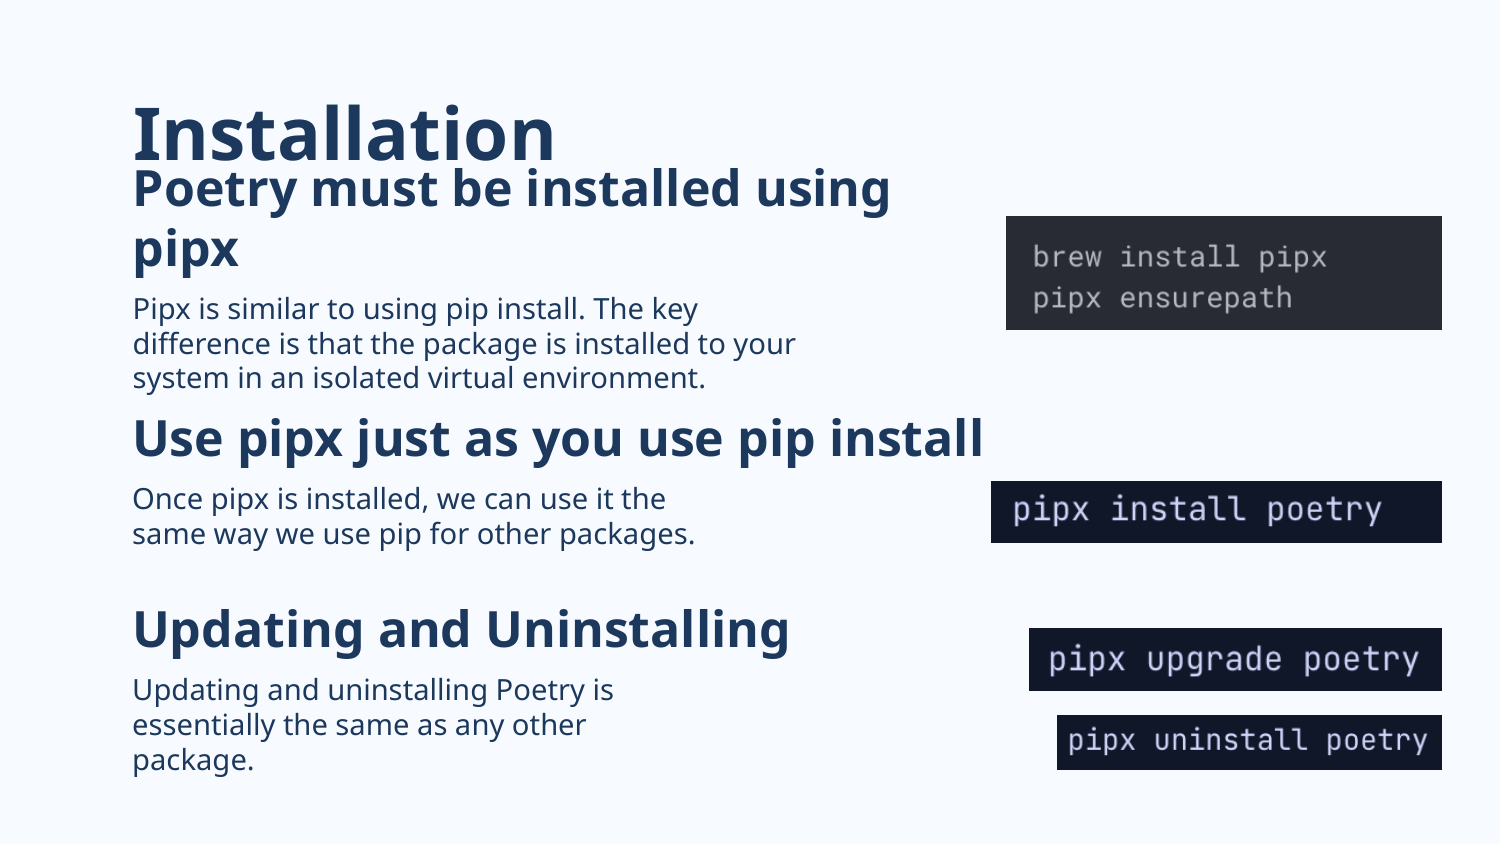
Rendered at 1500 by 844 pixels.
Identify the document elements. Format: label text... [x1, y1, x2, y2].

picture [991, 481, 1442, 544]
picture [1006, 216, 1442, 330]
subtitle Once pipx is installed, we can use it the same way we use pip for other packages. [116, 482, 730, 553]
picture [1029, 628, 1442, 691]
subtitle Pipx is similar to using pip install. The key difference is that the package is installed to your system in an isolated virtual environment. [117, 292, 824, 362]
subtitle Updating and uninstalling Poetry is essentially the same as any other package. [116, 673, 730, 743]
subtitle Use pipx just as you use pip install [116, 395, 1018, 482]
subtitle Updating and Uninstalling [116, 585, 945, 673]
picture [1056, 715, 1442, 770]
subtitle Poetry must be installed using pipx [117, 204, 1027, 292]
title Installation [118, 72, 1382, 167]
